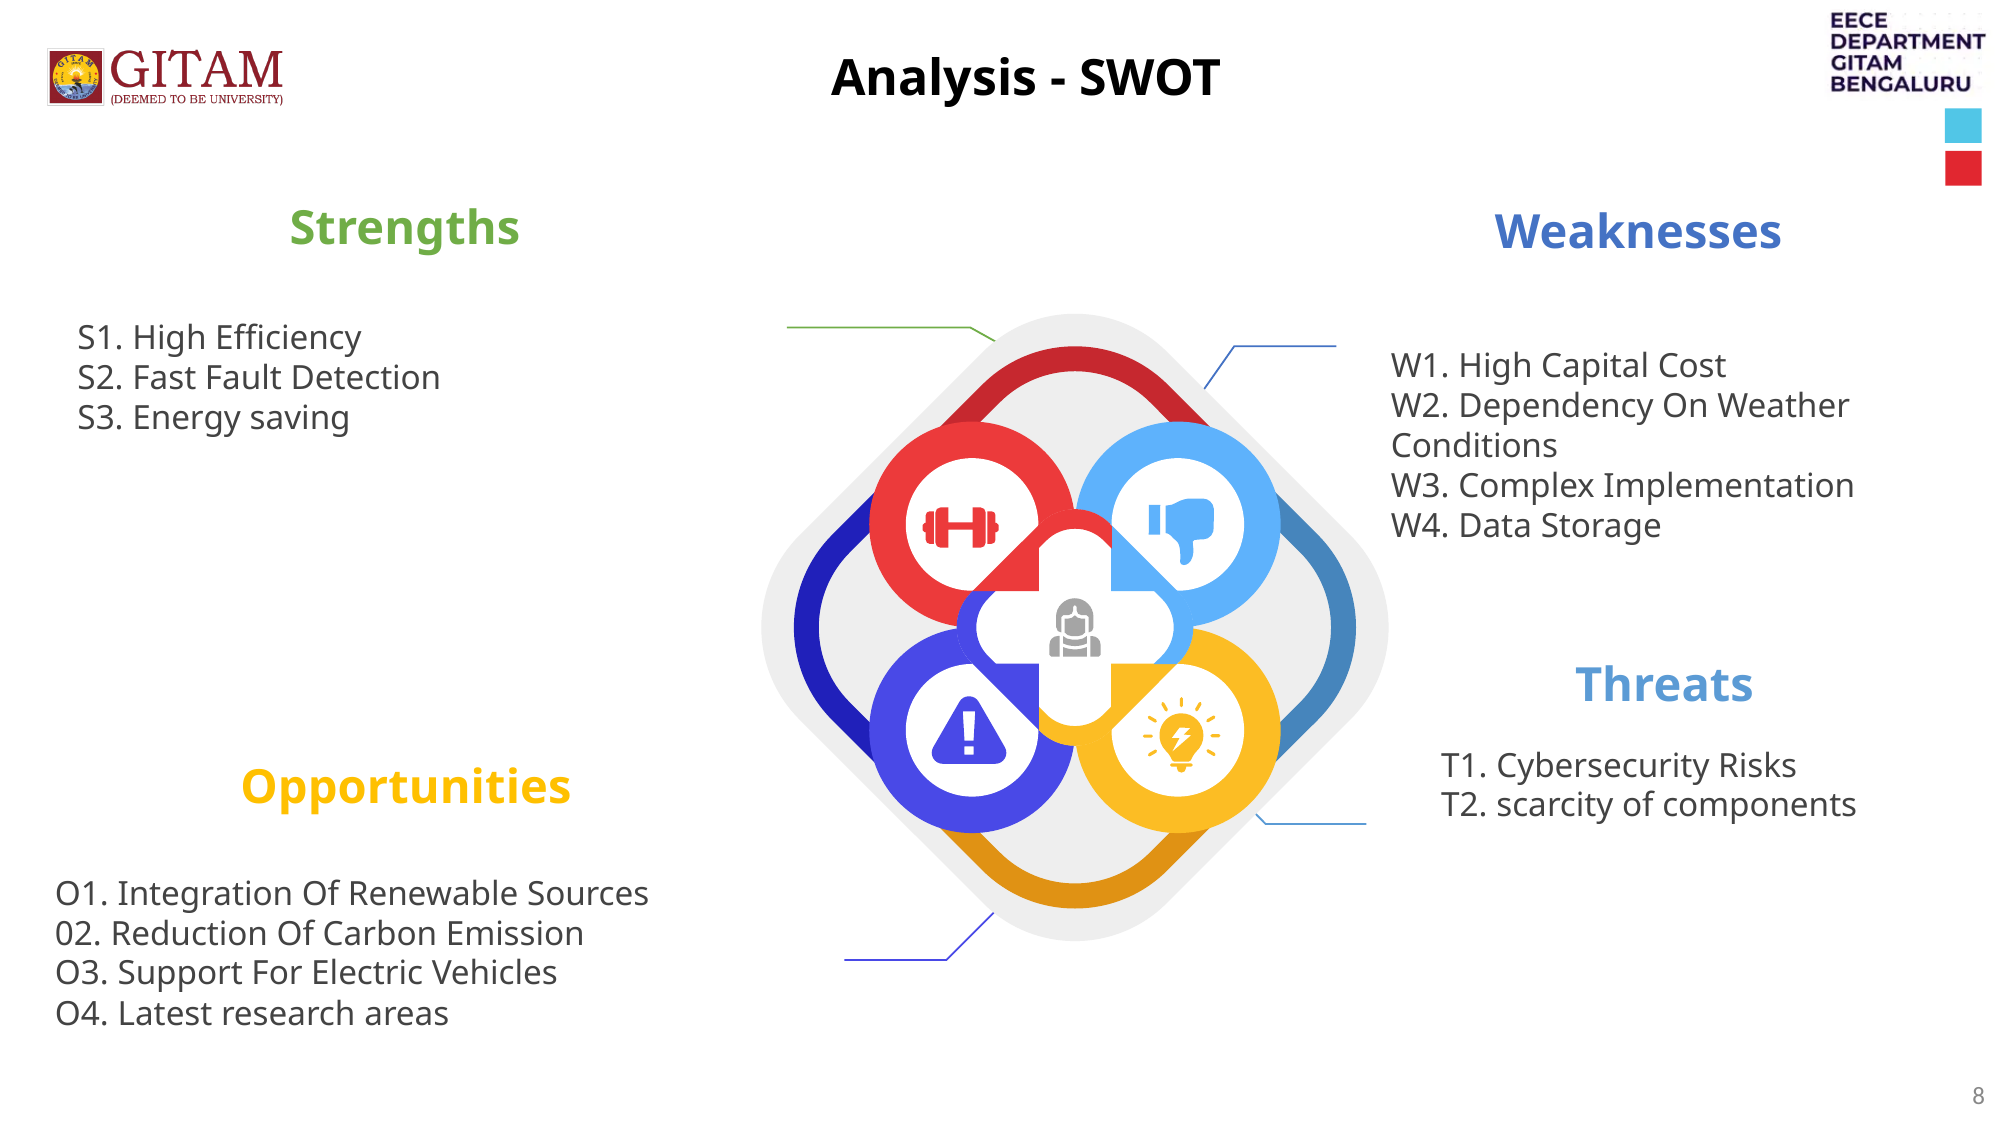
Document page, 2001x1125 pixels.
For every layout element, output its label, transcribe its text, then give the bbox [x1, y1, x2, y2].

picture [43, 42, 163, 112]
picture [1824, 1, 2000, 101]
text_box Analysis - SWOT [163, 38, 1889, 119]
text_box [34, 737, 1042, 1085]
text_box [1406, 635, 1966, 936]
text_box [34, 178, 1134, 552]
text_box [748, 313, 1402, 942]
slide_number 8 [1550, 1065, 2000, 1125]
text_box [1139, 162, 2000, 617]
